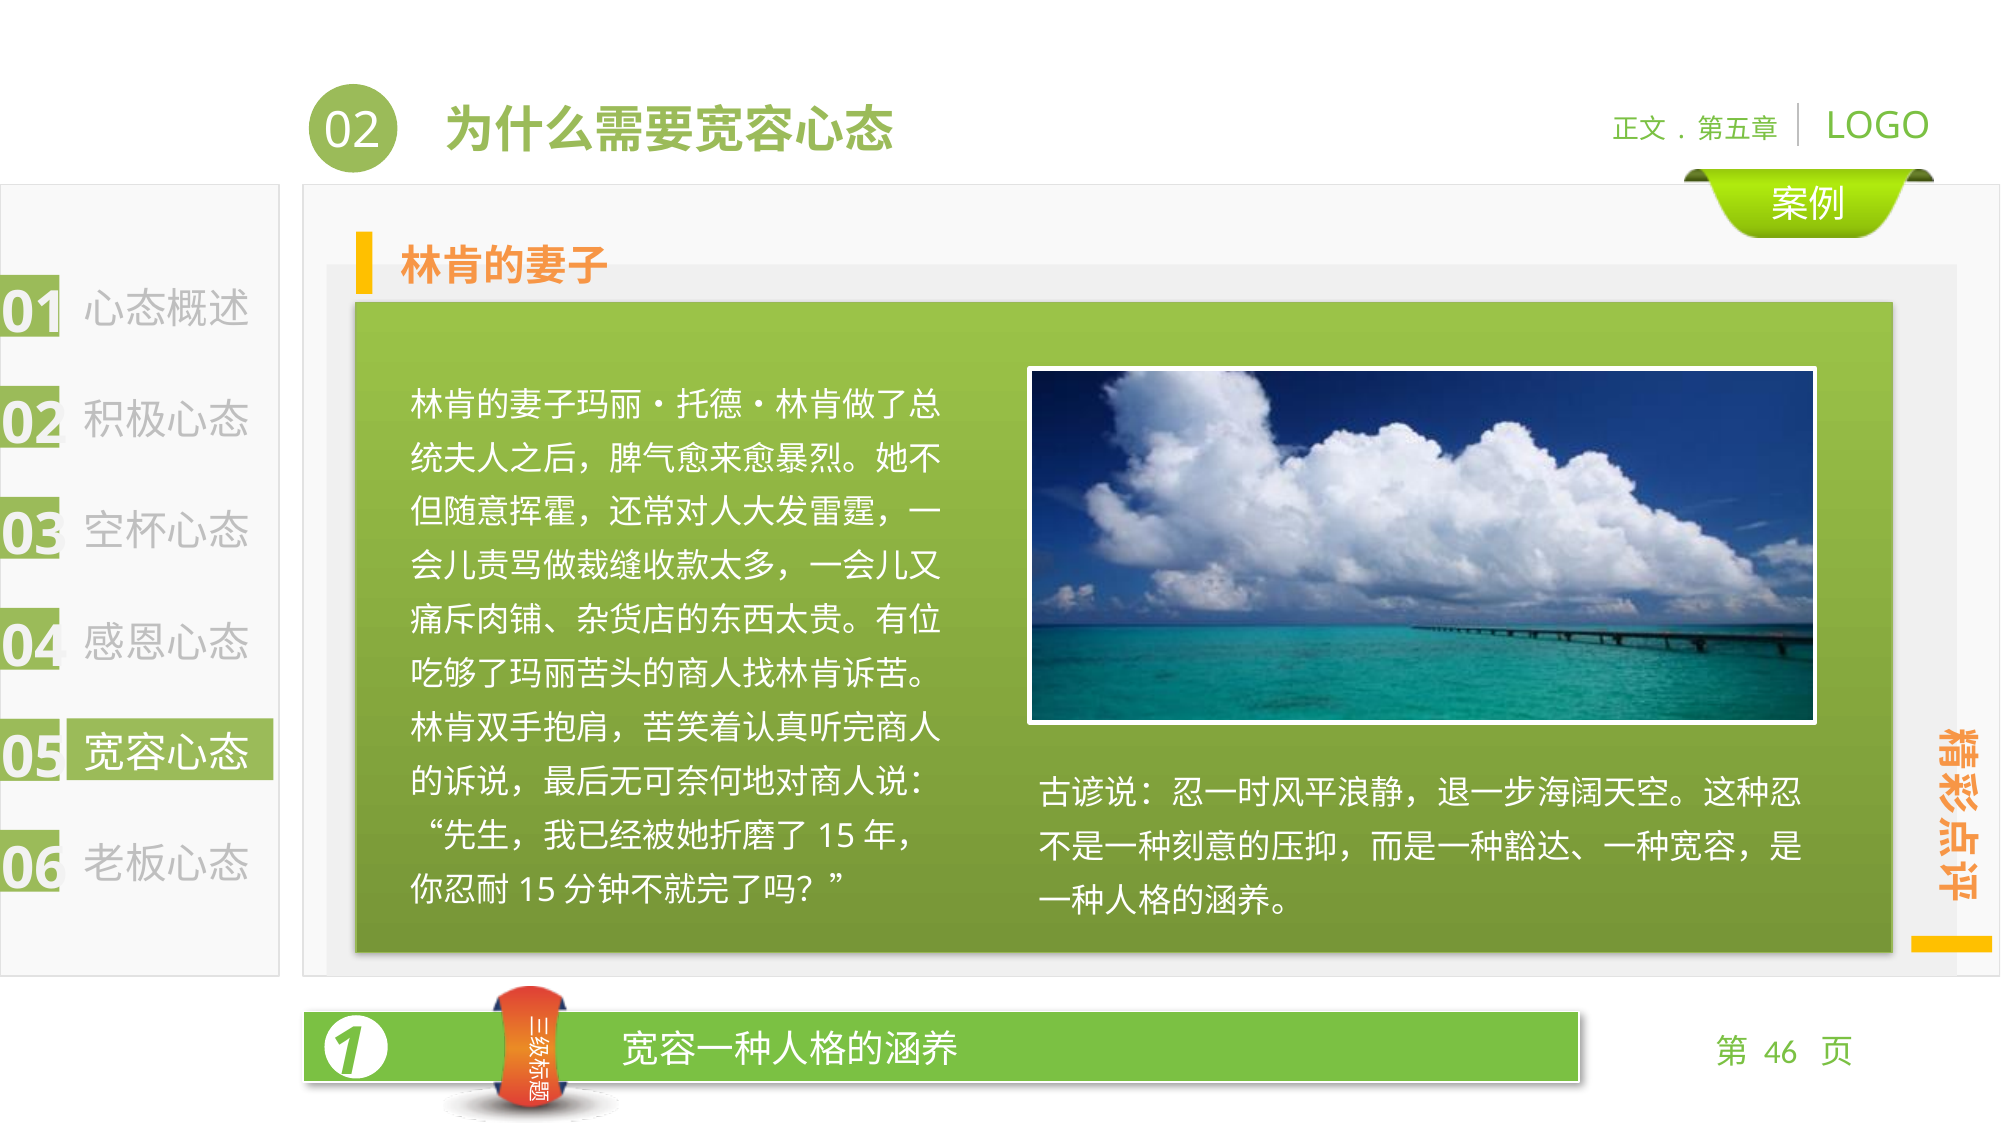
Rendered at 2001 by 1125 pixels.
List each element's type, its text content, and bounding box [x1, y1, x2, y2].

text_box [356, 231, 373, 294]
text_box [302, 986, 1580, 1123]
text_box 林肯的妻子 [385, 231, 868, 297]
text_box 精彩点评 [1911, 435, 1993, 917]
text_box [1911, 935, 1993, 953]
text_box 古谚说：忍一时风平浪静，退一步海阔天空。这种忍不是一种刻意的压抑，而是一种豁达、一种宽容，是一种人格的涵养。 [1023, 749, 1851, 927]
picture [1029, 367, 1816, 723]
picture [1684, 168, 1934, 238]
text_box 林肯的妻子玛丽•托德•林肯做了总统夫人之后，脾气愈来愈暴烈。她不但随意挥霍，还常对人大发雷霆，一会儿责骂做裁缝收款太多，一会儿又痛斥肉铺、杂货店的东西太贵。有位吃够了玛丽苦头的商人找林肯诉苦。林肯双手抱肩，苦笑着认真听完商人的诉说，最后无可奈何地对商人说：“先生，我已经被她折磨了15年，你忍耐15分钟不就完了吗？” [395, 361, 977, 915]
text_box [308, 83, 398, 173]
text_box [355, 302, 1893, 953]
text_box 为什么需要宽容心态 [444, 90, 1024, 166]
text_box [326, 264, 1957, 976]
